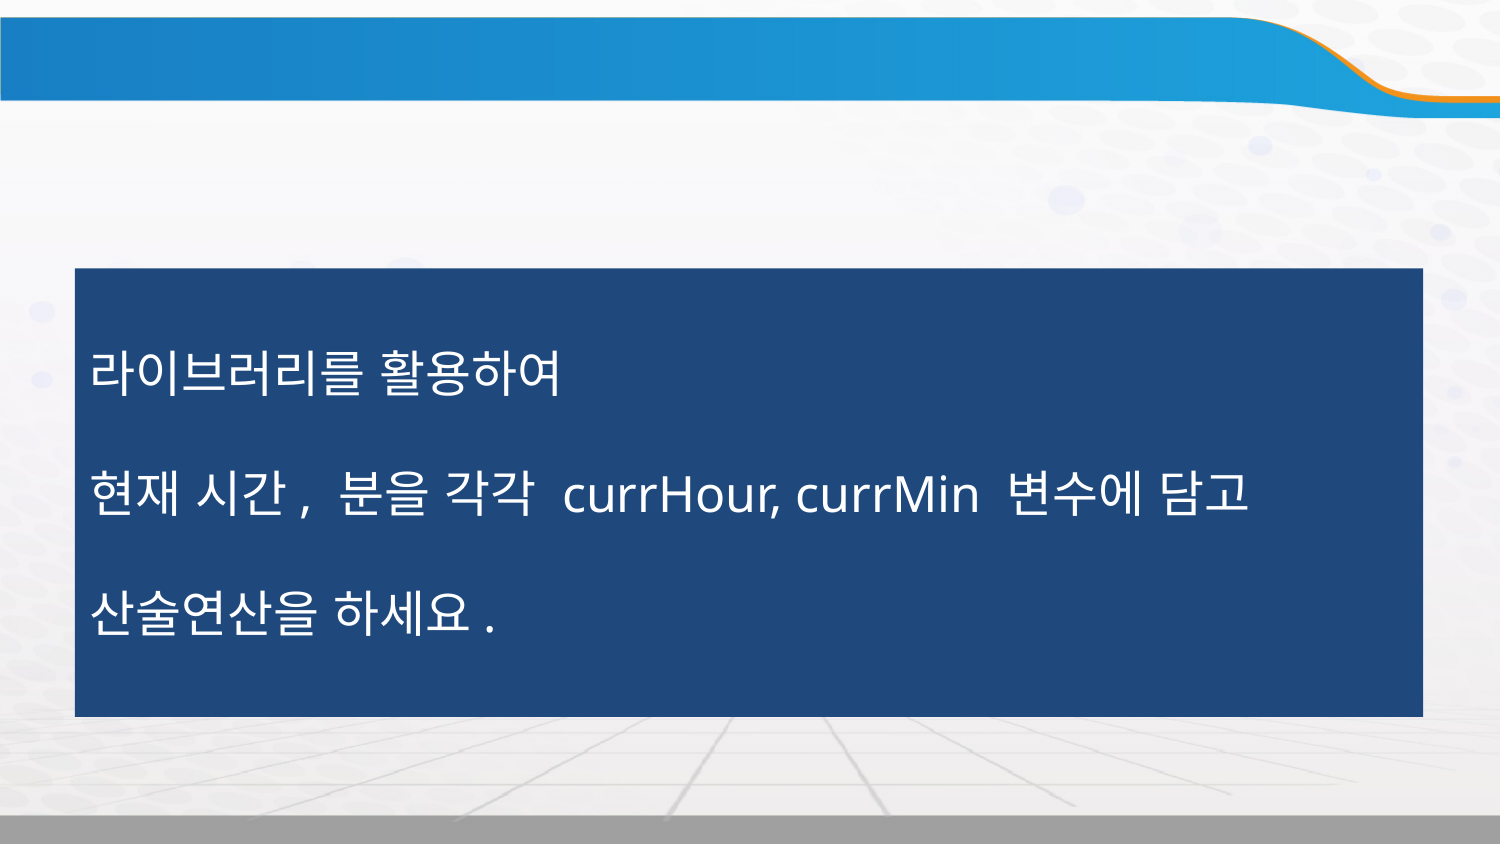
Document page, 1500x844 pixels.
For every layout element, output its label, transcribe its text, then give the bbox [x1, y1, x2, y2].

picture [0, 0, 1500, 844]
text_box 라이브러리를 활용하여 현재 시간, 분을 각각 currHour, currMin 변수에 담고 산술연산을 하세요. [74, 268, 1424, 717]
